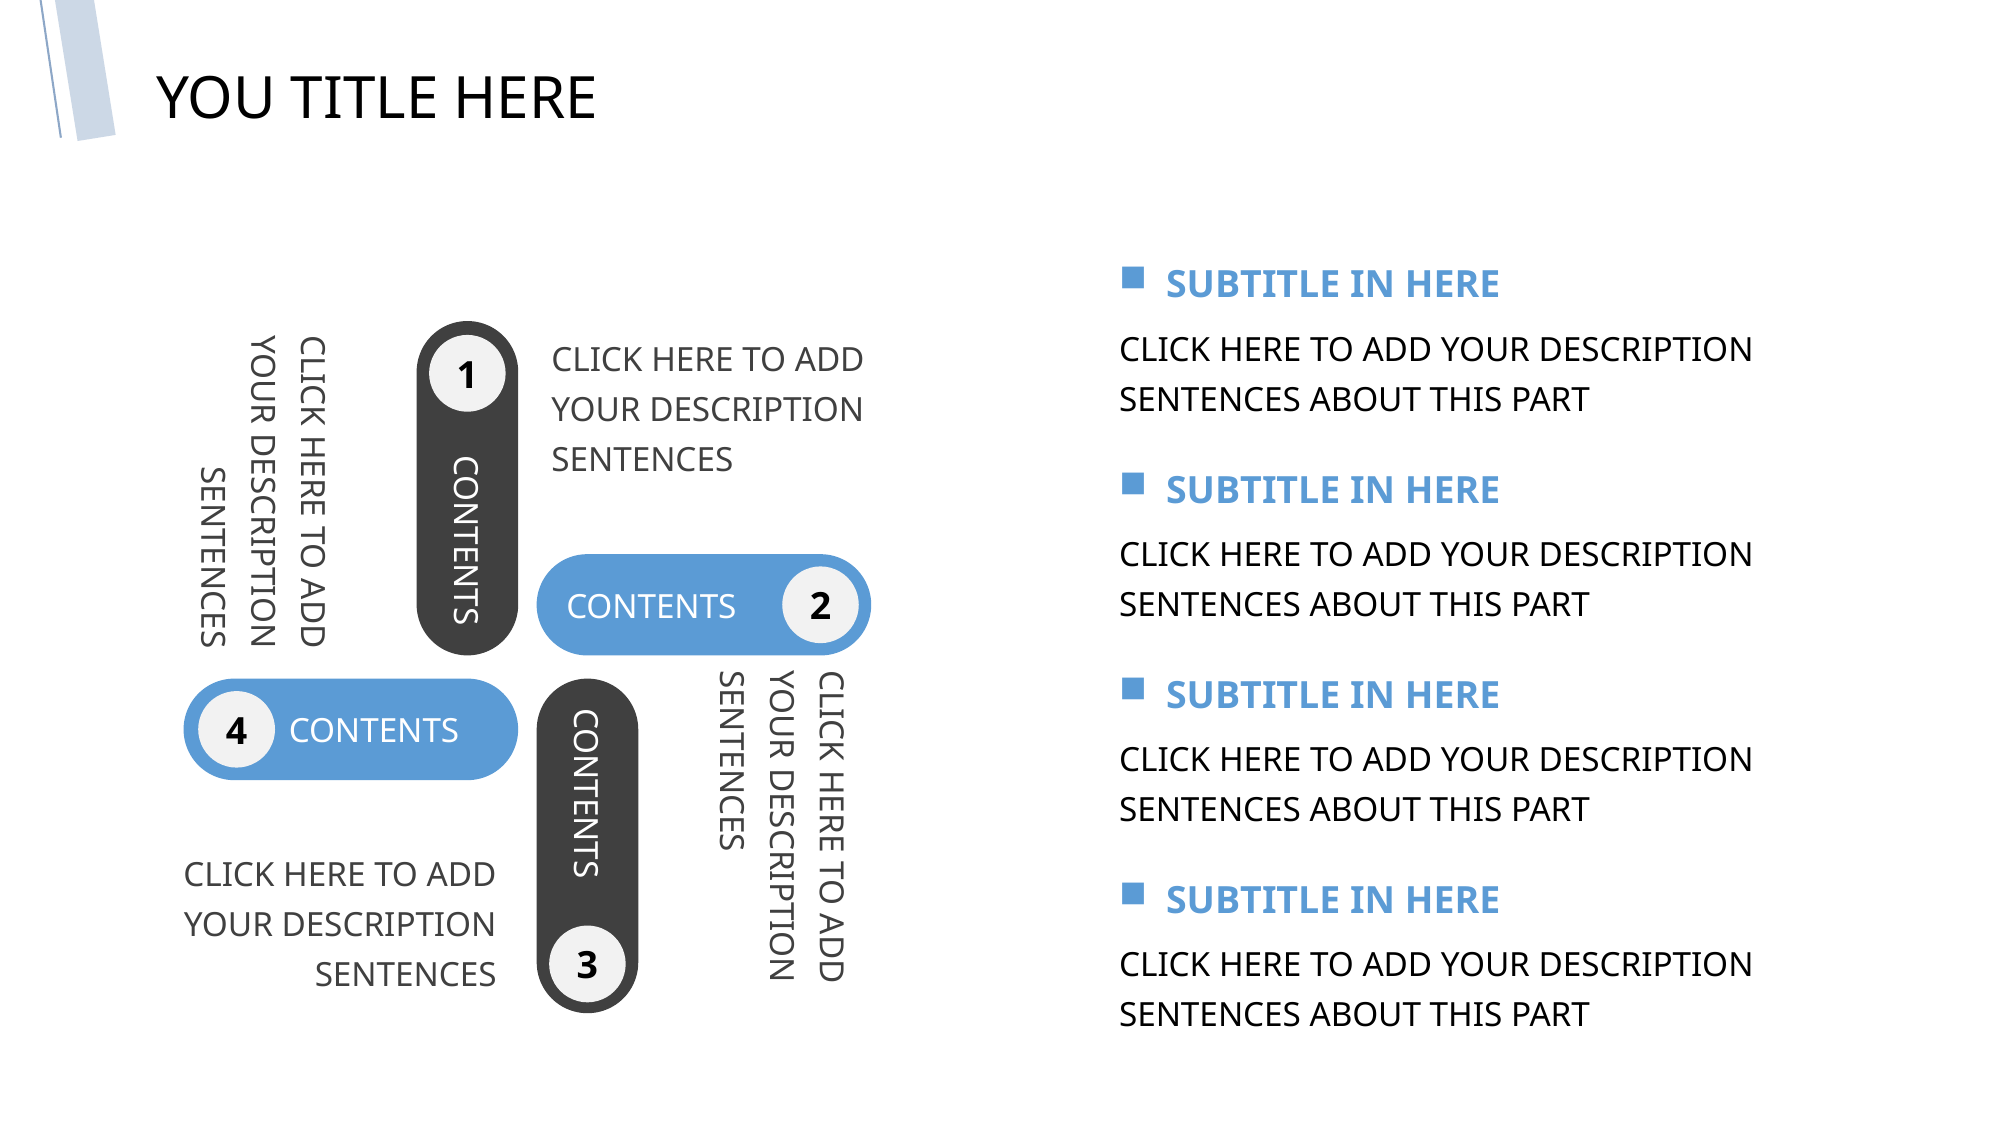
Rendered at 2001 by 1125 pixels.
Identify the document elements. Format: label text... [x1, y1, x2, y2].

text_box SUBTITLE IN HERE CLICK HERE TO ADD YOUR DESCRIPTION SENTENCES ABOUT THIS PART [1104, 652, 1869, 836]
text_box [416, 320, 519, 656]
text_box SUBTITLE IN HERE CLICK HERE TO ADD YOUR DESCRIPTION SENTENCES ABOUT THIS PART [1104, 241, 1869, 426]
text_box CLICK HERE TO ADD YOUR DESCRIPTION SENTENCES [706, 656, 871, 1093]
text_box CLICK HERE TO ADD YOUR DESCRIPTION SENTENCES [74, 835, 512, 1001]
text_box SUBTITLE IN HERE CLICK HERE TO ADD YOUR DESCRIPTION SENTENCES ABOUT THIS PART [1104, 447, 1869, 631]
text_box YOU TITLE HERE [141, 52, 870, 138]
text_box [183, 678, 519, 781]
text_box SUBTITLE IN HERE CLICK HERE TO ADD YOUR DESCRIPTION SENTENCES ABOUT THIS PART [1104, 857, 1869, 1041]
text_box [536, 678, 639, 1014]
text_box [536, 554, 872, 656]
text_box CLICK HERE TO ADD YOUR DESCRIPTION SENTENCES [536, 321, 974, 486]
text_box CLICK HERE TO ADD YOUR DESCRIPTION SENTENCES [187, 226, 352, 664]
